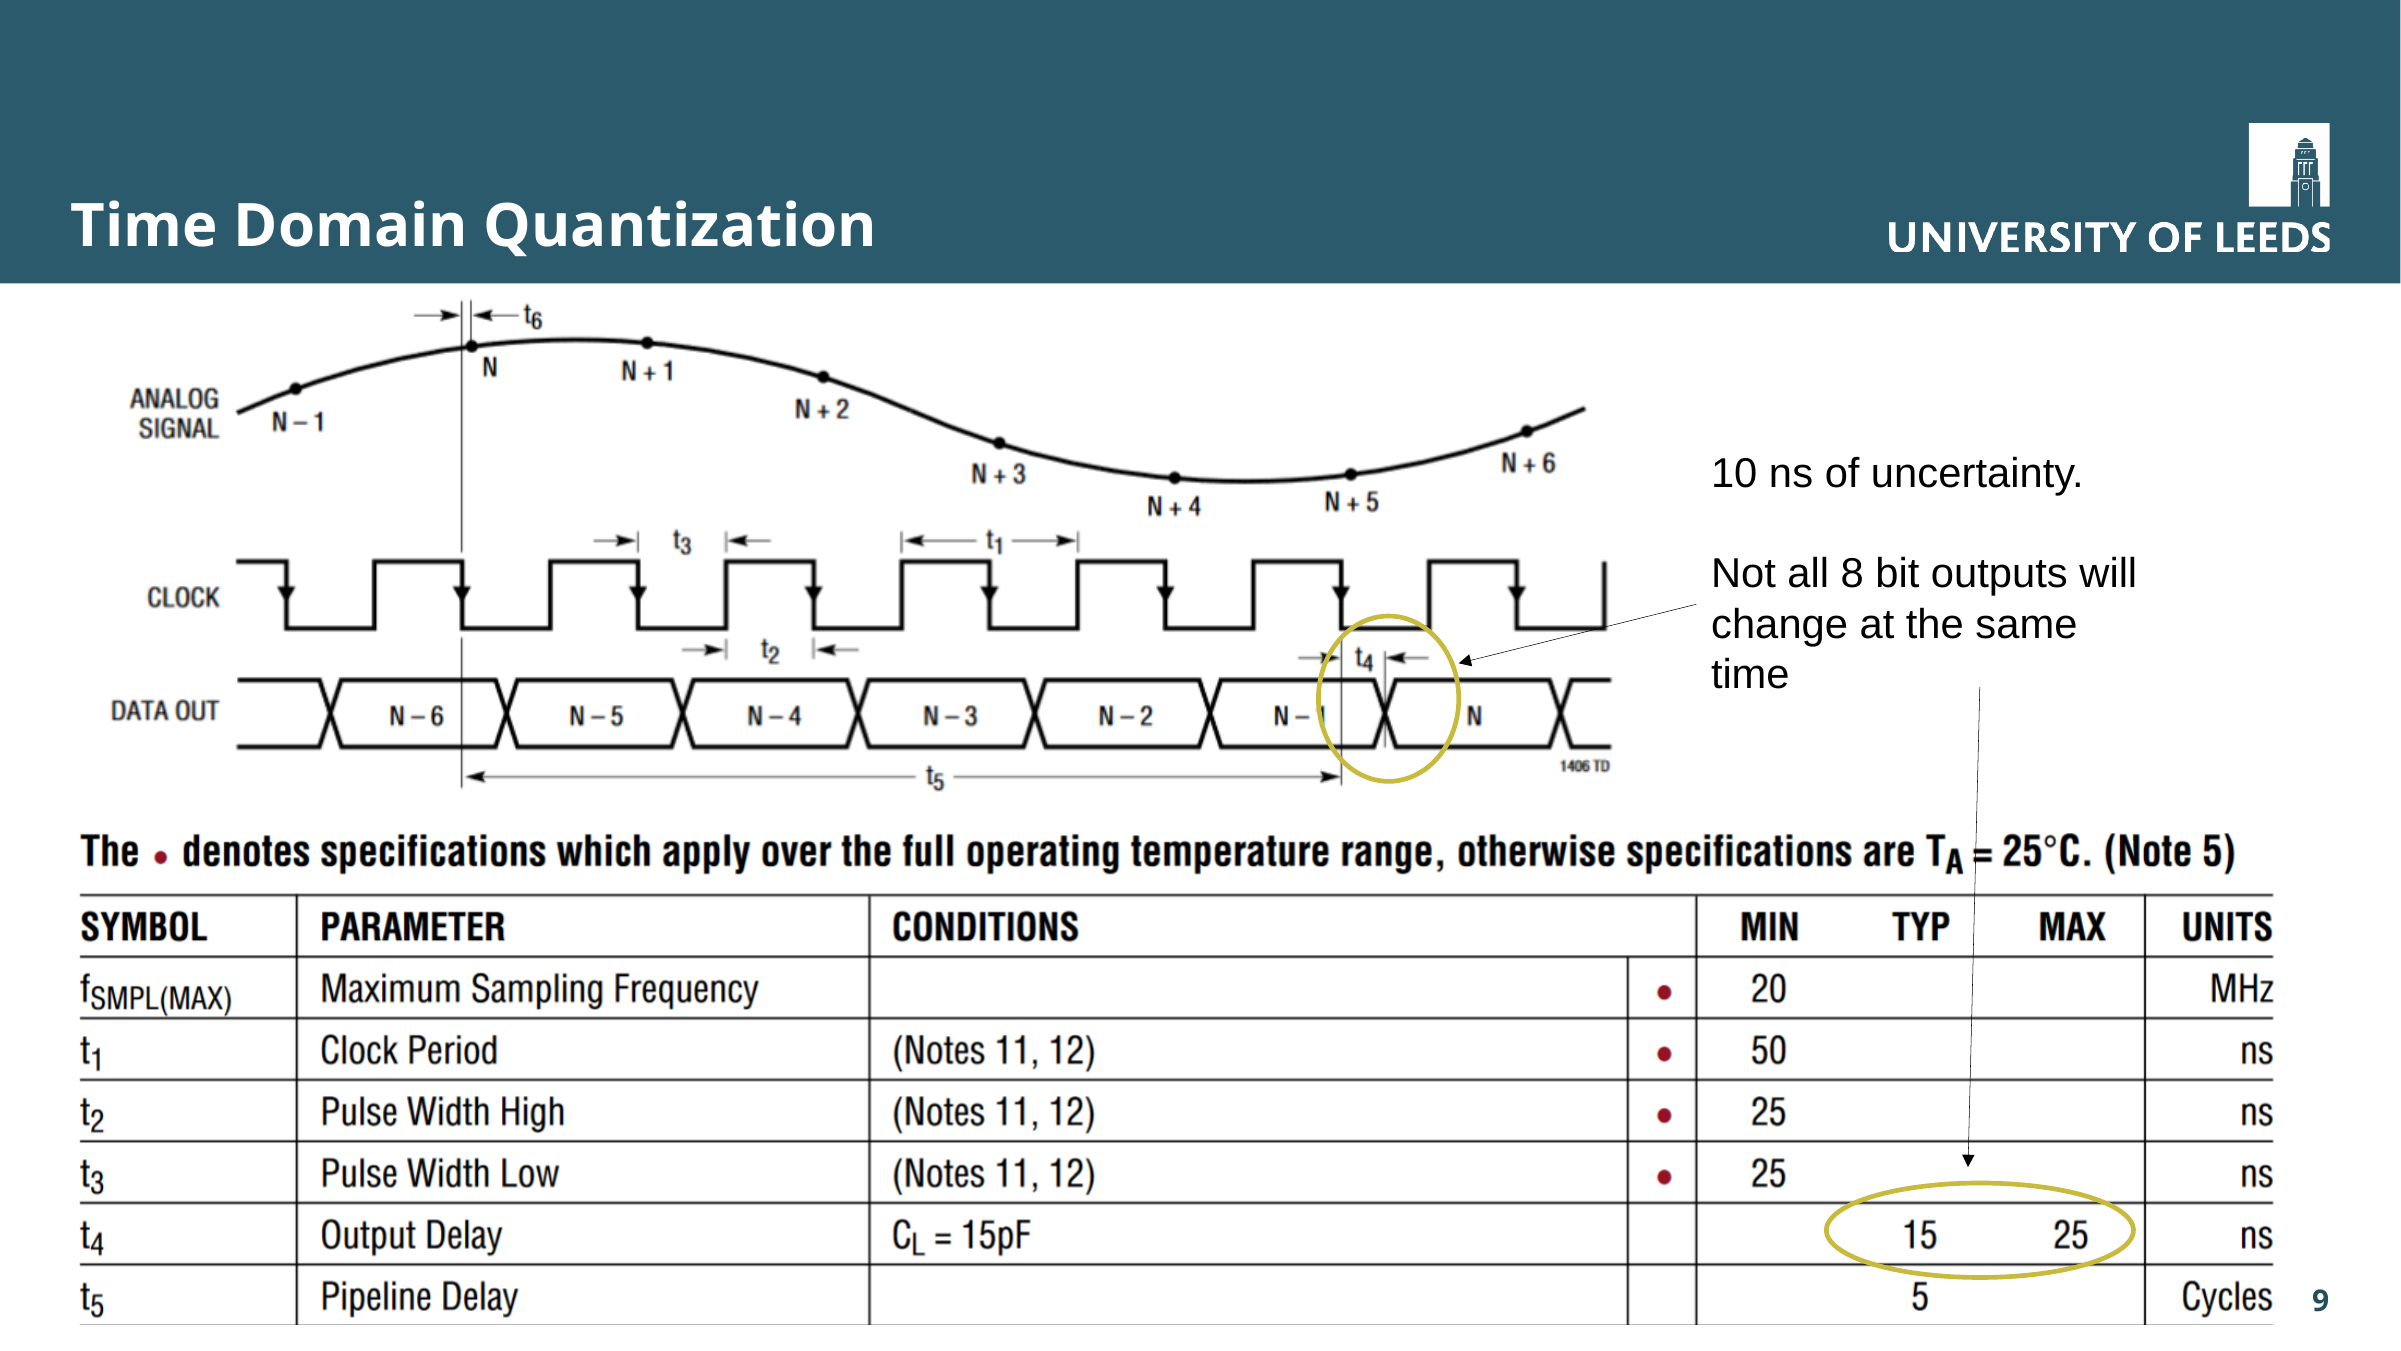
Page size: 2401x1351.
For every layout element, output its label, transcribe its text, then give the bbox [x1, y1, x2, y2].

text_box 10 ns of uncertainty. Not all 8 bit outputs will change at the same time [1799, 438, 2181, 704]
picture [0, 297, 1799, 828]
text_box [1967, 686, 1980, 1168]
title Time Domain Quantization [70, 81, 1806, 259]
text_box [1458, 604, 1697, 664]
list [54, 722, 2313, 1325]
